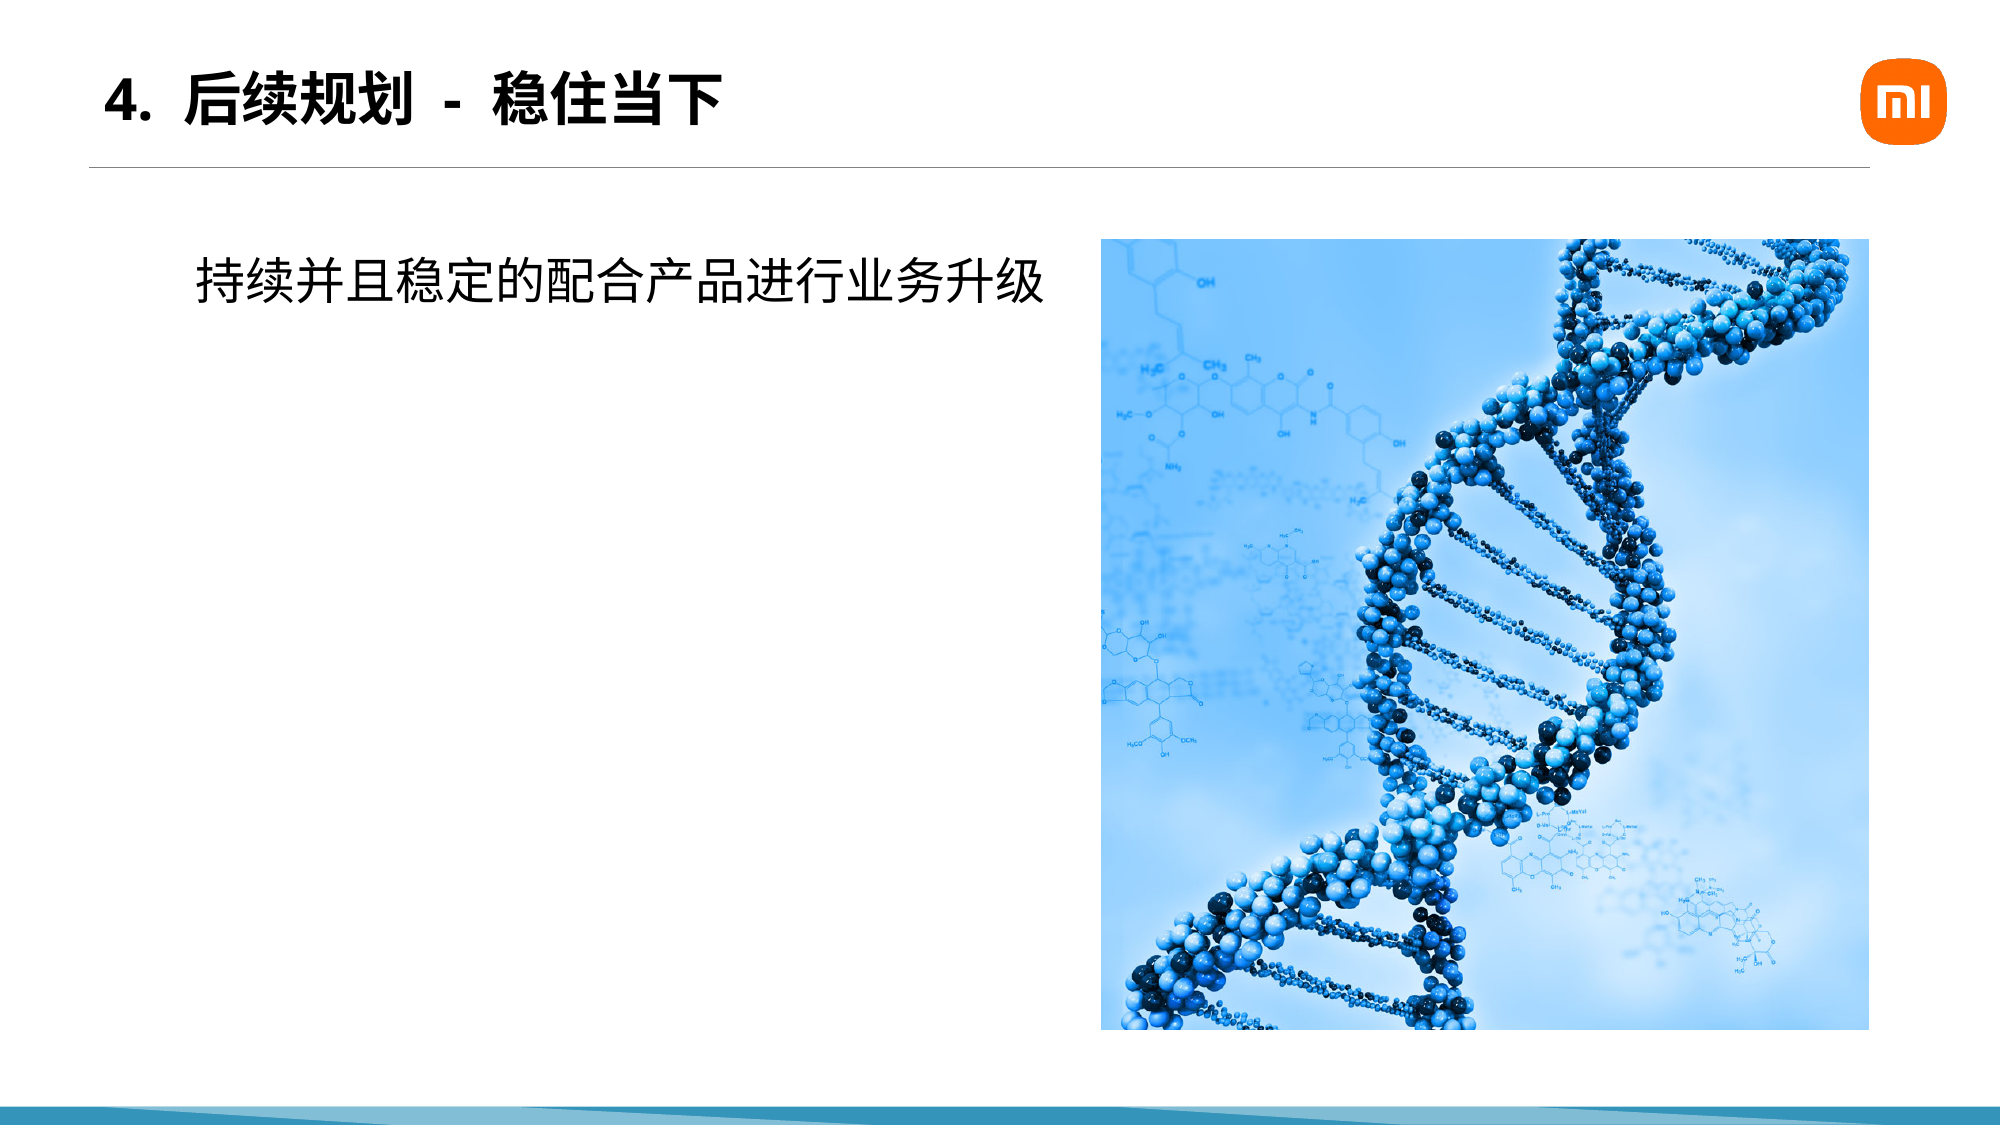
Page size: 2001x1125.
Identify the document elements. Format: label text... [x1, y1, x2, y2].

title 4. 后续规划 - 稳住当下 [89, 34, 1871, 169]
picture [1101, 239, 1869, 1030]
picture [1811, 9, 1996, 194]
text_box 持续并且稳定的配合产品进行业务升级 [180, 241, 1089, 317]
